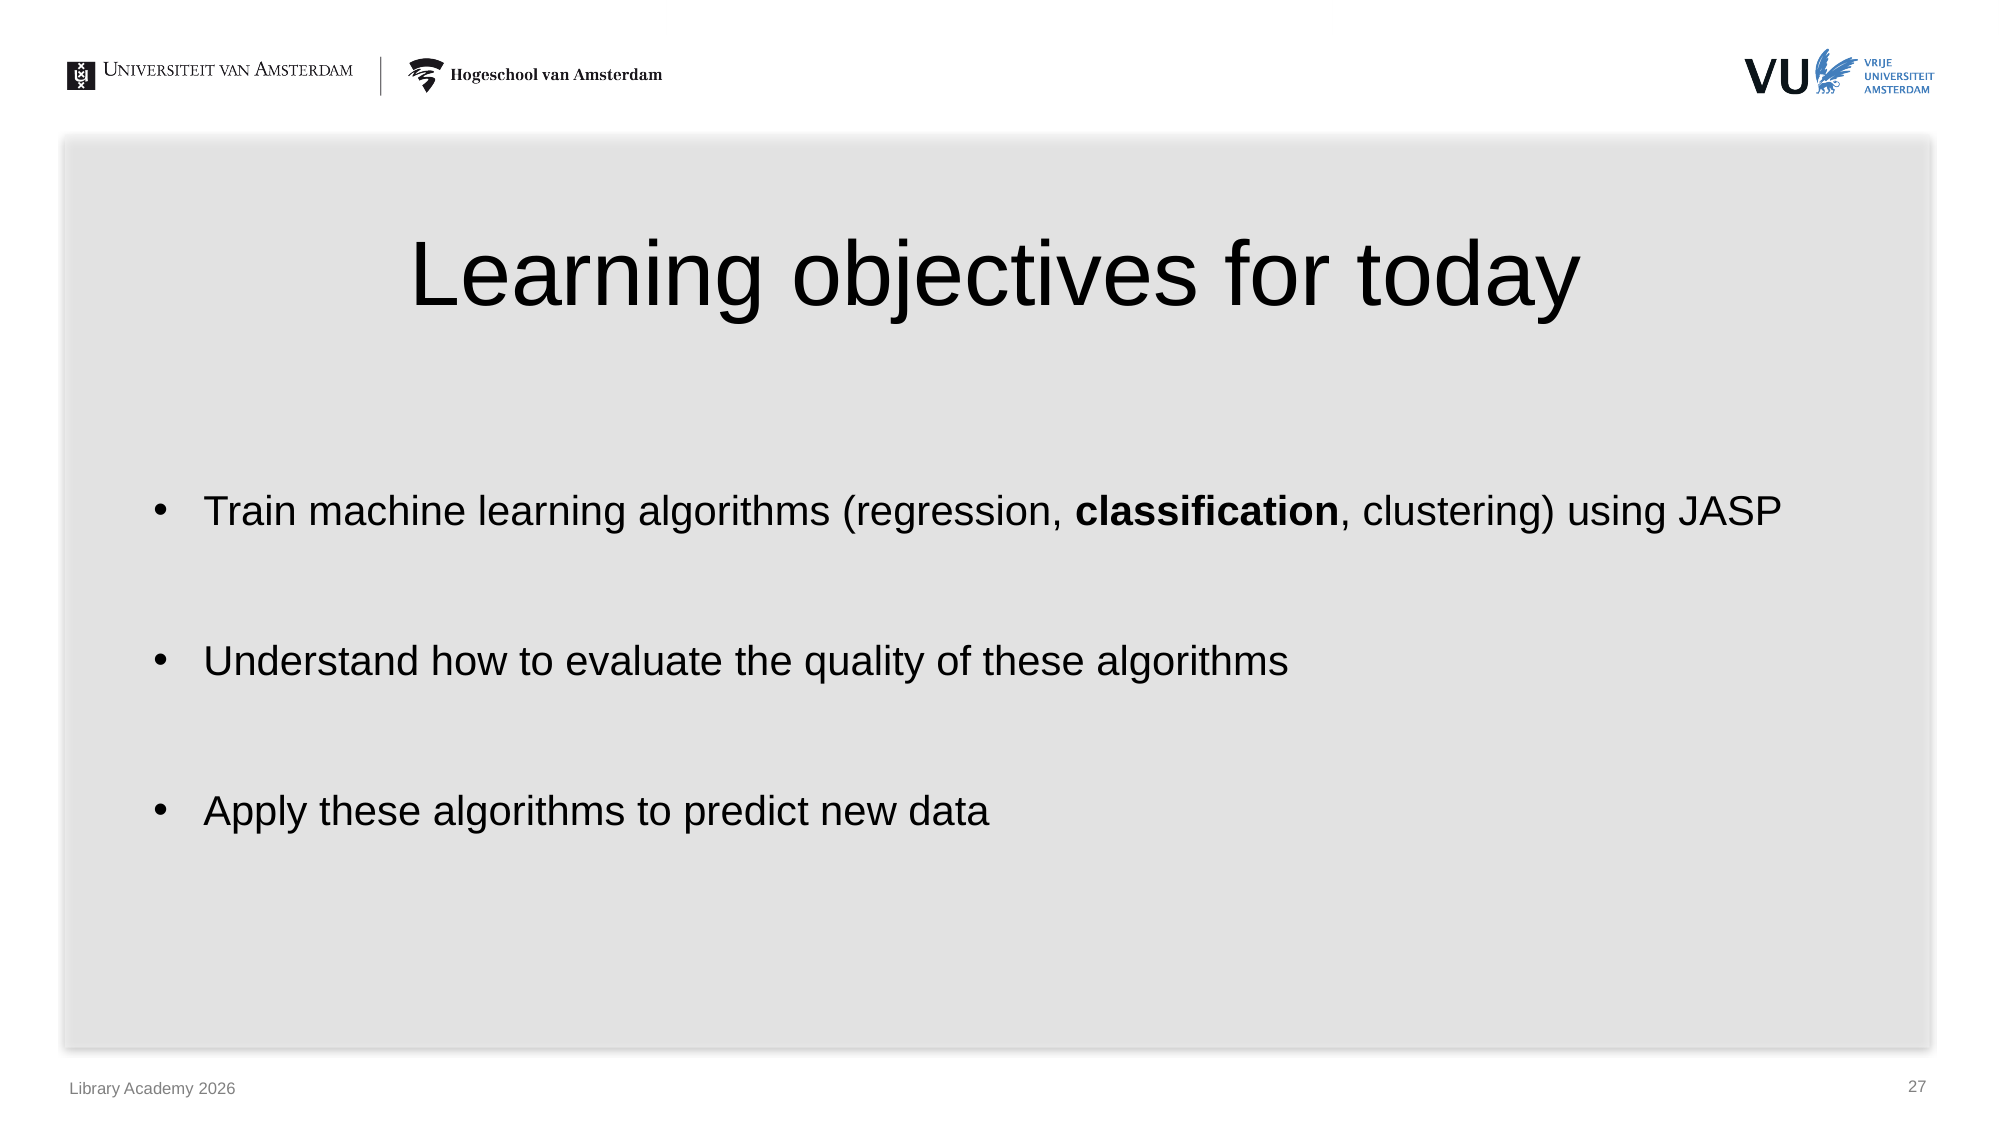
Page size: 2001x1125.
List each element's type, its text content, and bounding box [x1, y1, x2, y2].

slide_number Library Academy 2026 [69, 1055, 307, 1120]
picture [1, 0, 1999, 96]
text_box [64, 134, 1930, 1048]
slide_number 27 [1804, 1055, 1927, 1116]
text_box Learning objectives for today Train machine learning algorithms (regression, classification, clustering) using JASP Understand how to evaluate the quality of these algorithms Apply these algorithms to predict new data [119, 206, 1873, 894]
